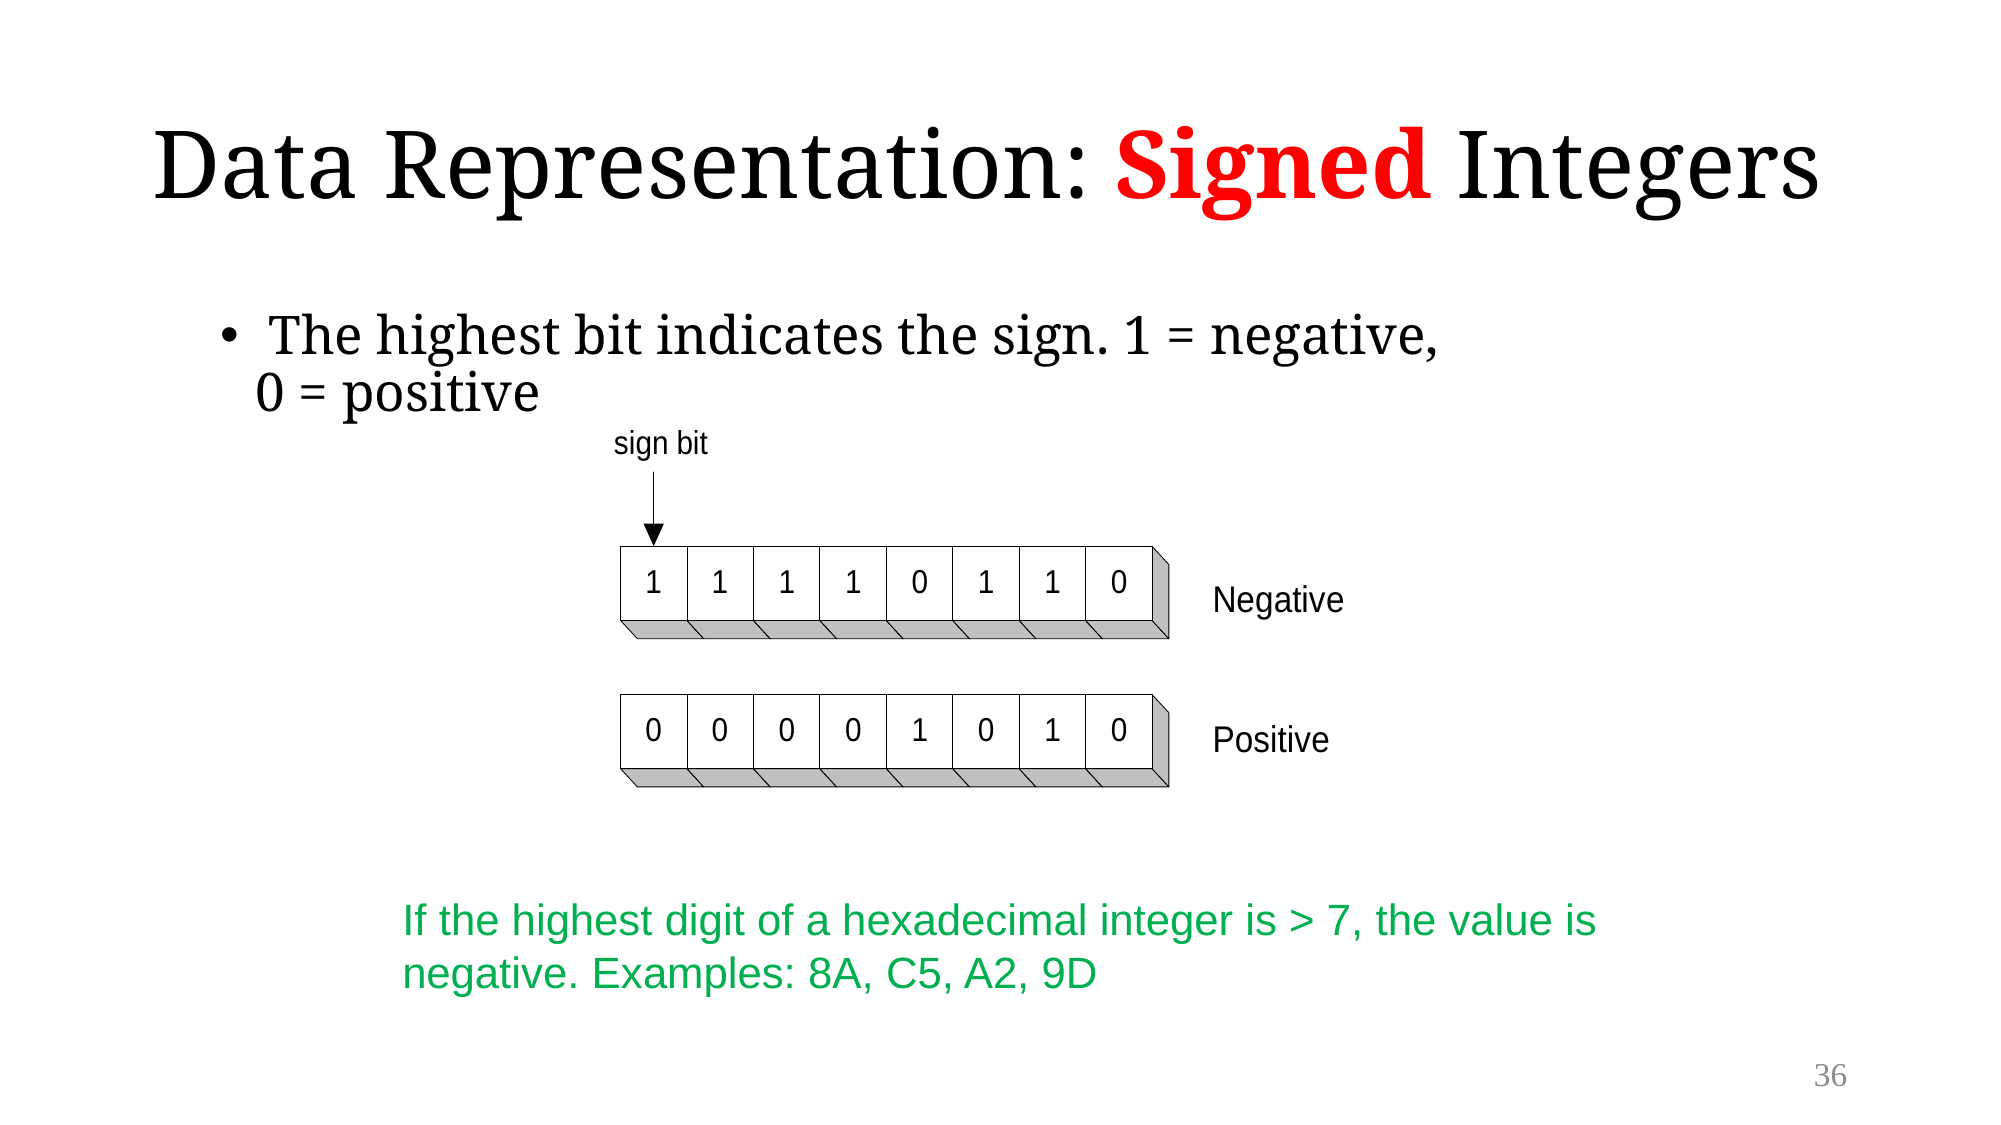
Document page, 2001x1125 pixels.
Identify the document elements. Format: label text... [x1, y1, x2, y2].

list The highest bit indicates the sign. 1 = negative, 0 = positive [205, 301, 1481, 439]
title Data Representation: Signed Integers [137, 59, 1863, 278]
slide_number 36 [1412, 1042, 1863, 1103]
text_box If the highest digit of a hexadecimal integer is > 7, the value is negative. Examples: 8A, C5, A2, 9D [387, 869, 1638, 1020]
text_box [575, 415, 1393, 805]
